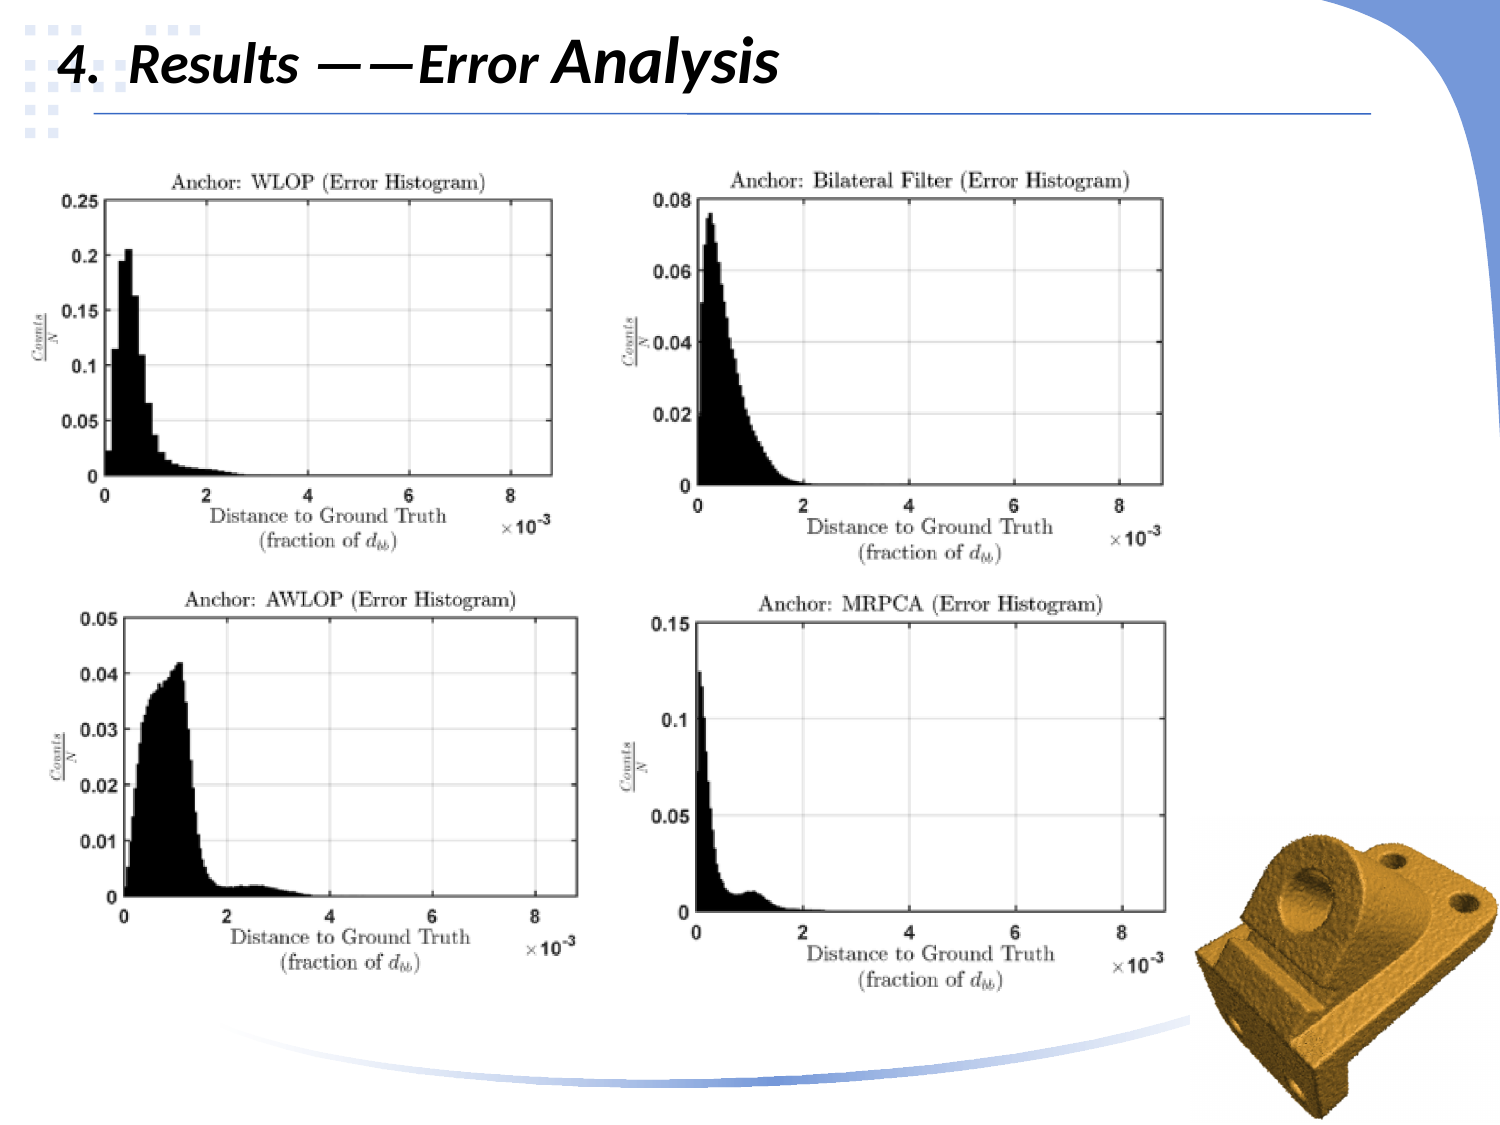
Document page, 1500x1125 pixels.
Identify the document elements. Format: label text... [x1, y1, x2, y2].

picture [41, 585, 592, 978]
picture [1190, 815, 1500, 1123]
picture [615, 584, 1180, 997]
text_box 4. Results ——Error Analysis [42, 7, 1231, 108]
picture [24, 166, 569, 557]
picture [615, 149, 1180, 573]
